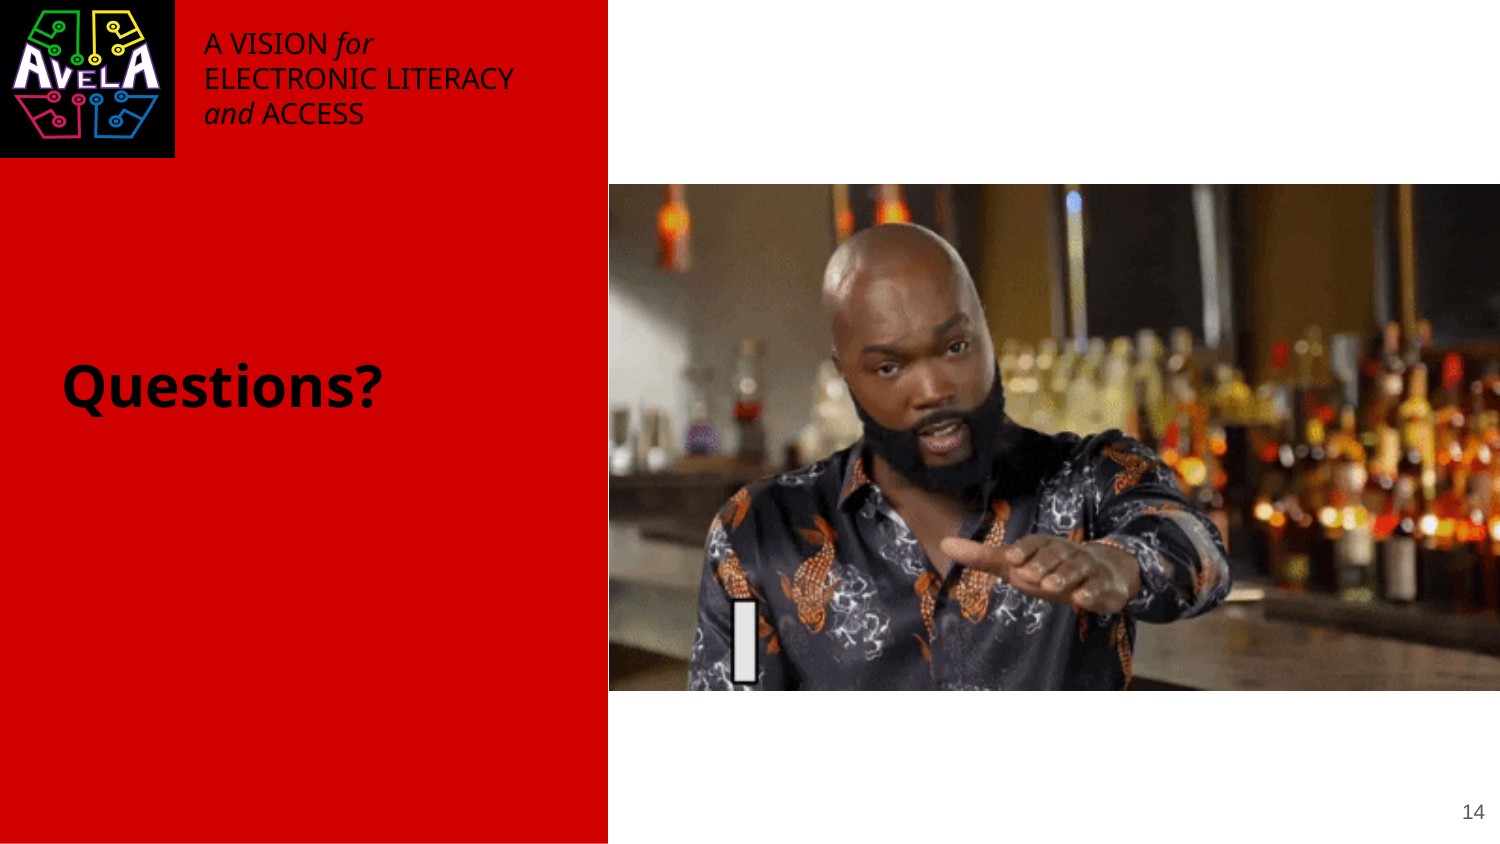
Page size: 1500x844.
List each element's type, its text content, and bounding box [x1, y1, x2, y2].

slide_number ‹#› [1410, 779, 1500, 844]
picture [0, 0, 175, 158]
picture [609, 183, 1500, 691]
title Questions? [46, 334, 515, 510]
